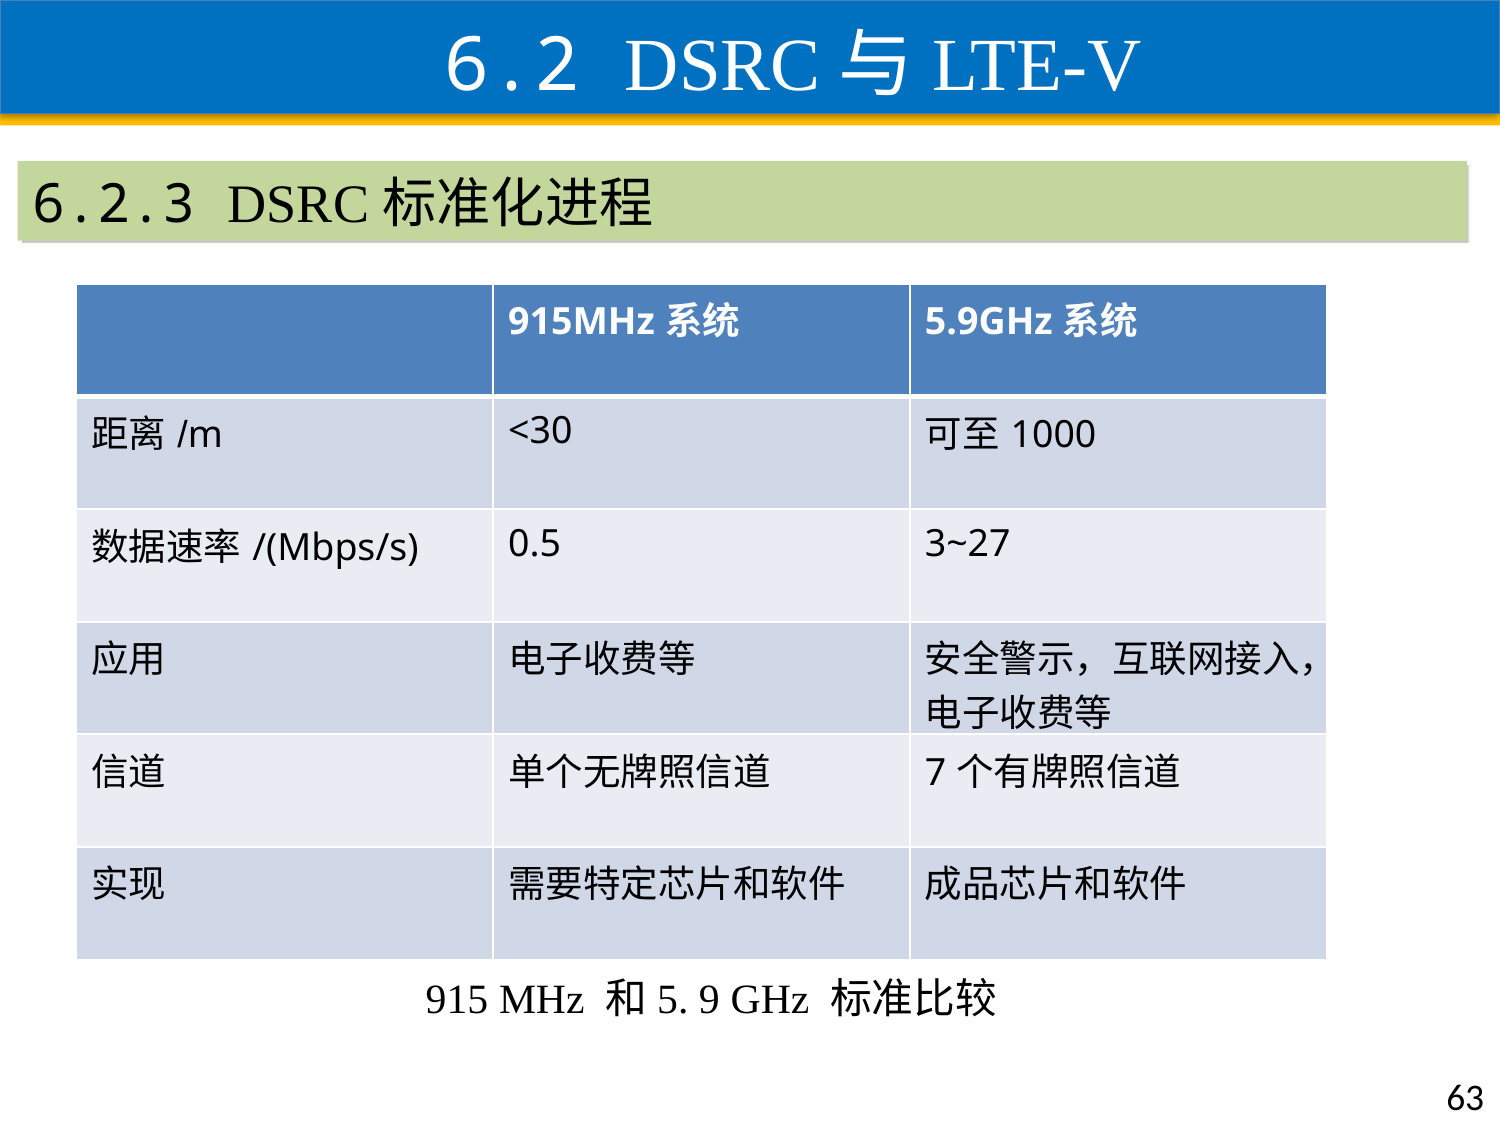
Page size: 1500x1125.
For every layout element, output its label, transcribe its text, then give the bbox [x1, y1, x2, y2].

text_box 63 [1431, 1065, 1500, 1125]
table_cell 数据速率/(Mbps/s) [77, 510, 492, 621]
table_header 5.9GHz系统 [911, 285, 1326, 394]
table_cell 距离/m [77, 399, 492, 508]
table_cell 可至1000 [911, 399, 1326, 508]
table_header [77, 285, 492, 394]
table_cell 信道 [77, 735, 492, 846]
table_cell 安全警示，互联网接入，电子收费等 [911, 623, 1326, 733]
text_box 915 MHz 和5. 9 GHz 标准比较 [410, 964, 1090, 1029]
table_cell 单个无牌照信道 [494, 735, 909, 846]
table_cell 电子收费等 [494, 623, 909, 733]
table_cell 实现 [77, 848, 492, 959]
table_cell 需要特定芯片和软件 [494, 848, 909, 959]
table_cell 成品芯片和软件 [911, 848, 1326, 959]
table_cell 0.5 [494, 510, 909, 621]
table_cell 应用 [77, 623, 492, 733]
table_cell <30 [494, 399, 909, 508]
table_cell 7个有牌照信道 [911, 735, 1326, 846]
table_cell 3~27 [911, 510, 1326, 621]
text_box 6.2 DSRC与LTE-V [0, 0, 1500, 114]
text_box 6.2.3 DSRC标准化进程 [17, 160, 1467, 241]
table_header 915MHz系统 [494, 285, 909, 394]
